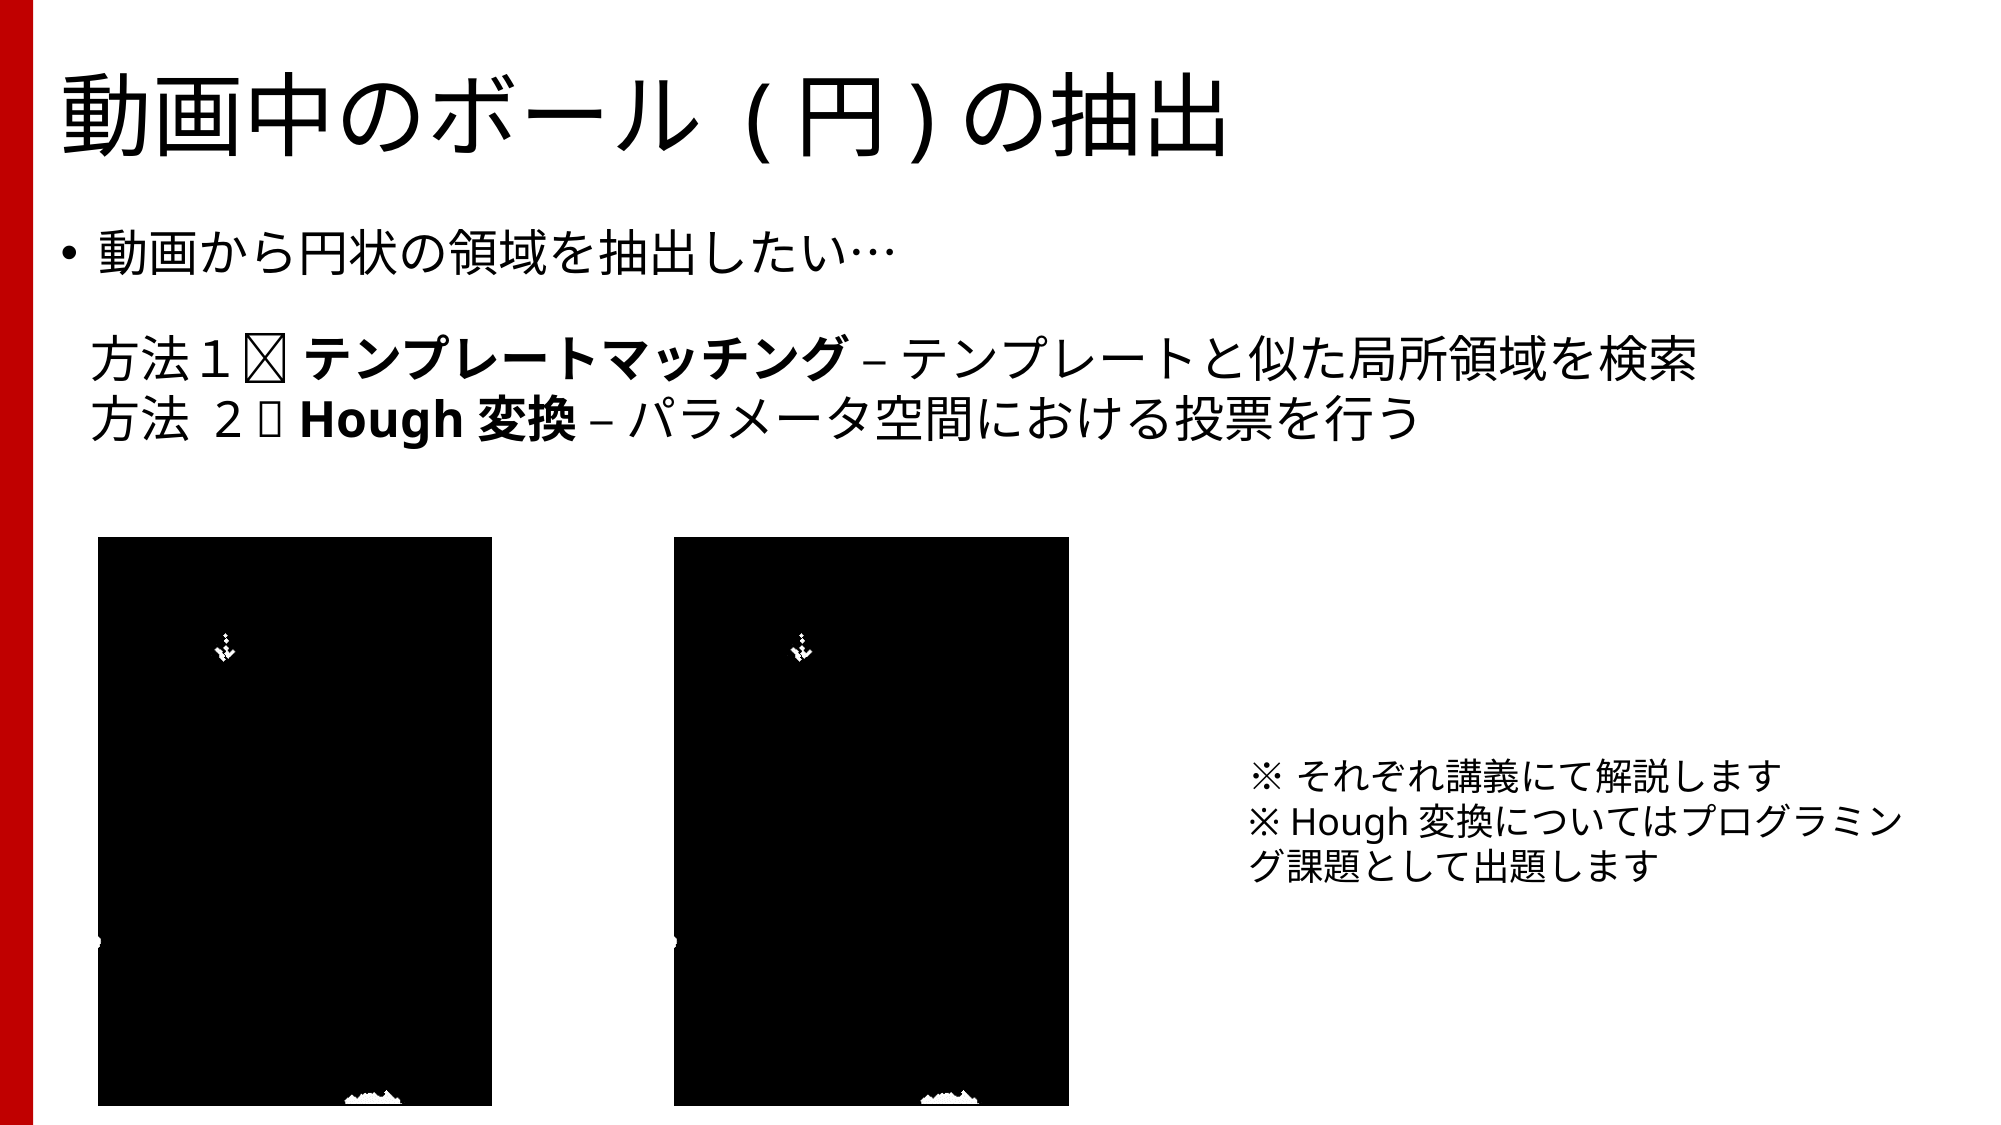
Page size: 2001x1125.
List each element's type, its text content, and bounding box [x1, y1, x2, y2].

title 動画中のボール (円)の抽出 [45, 59, 1967, 181]
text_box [673, 537, 1069, 1106]
text_box ※それぞれ講義にて解説します ※ Hough変換についてはプログラミング課題として出題します [1233, 745, 1944, 896]
text_box 方法１ テンプレートマッチング – テンプレートと似た局所領域を検索 方法 2  Hough変換 – パラメータ空間における投票を行う [76, 320, 1891, 456]
list 動画から円状の領域を抽出したい… [45, 220, 1967, 320]
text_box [97, 536, 493, 1106]
